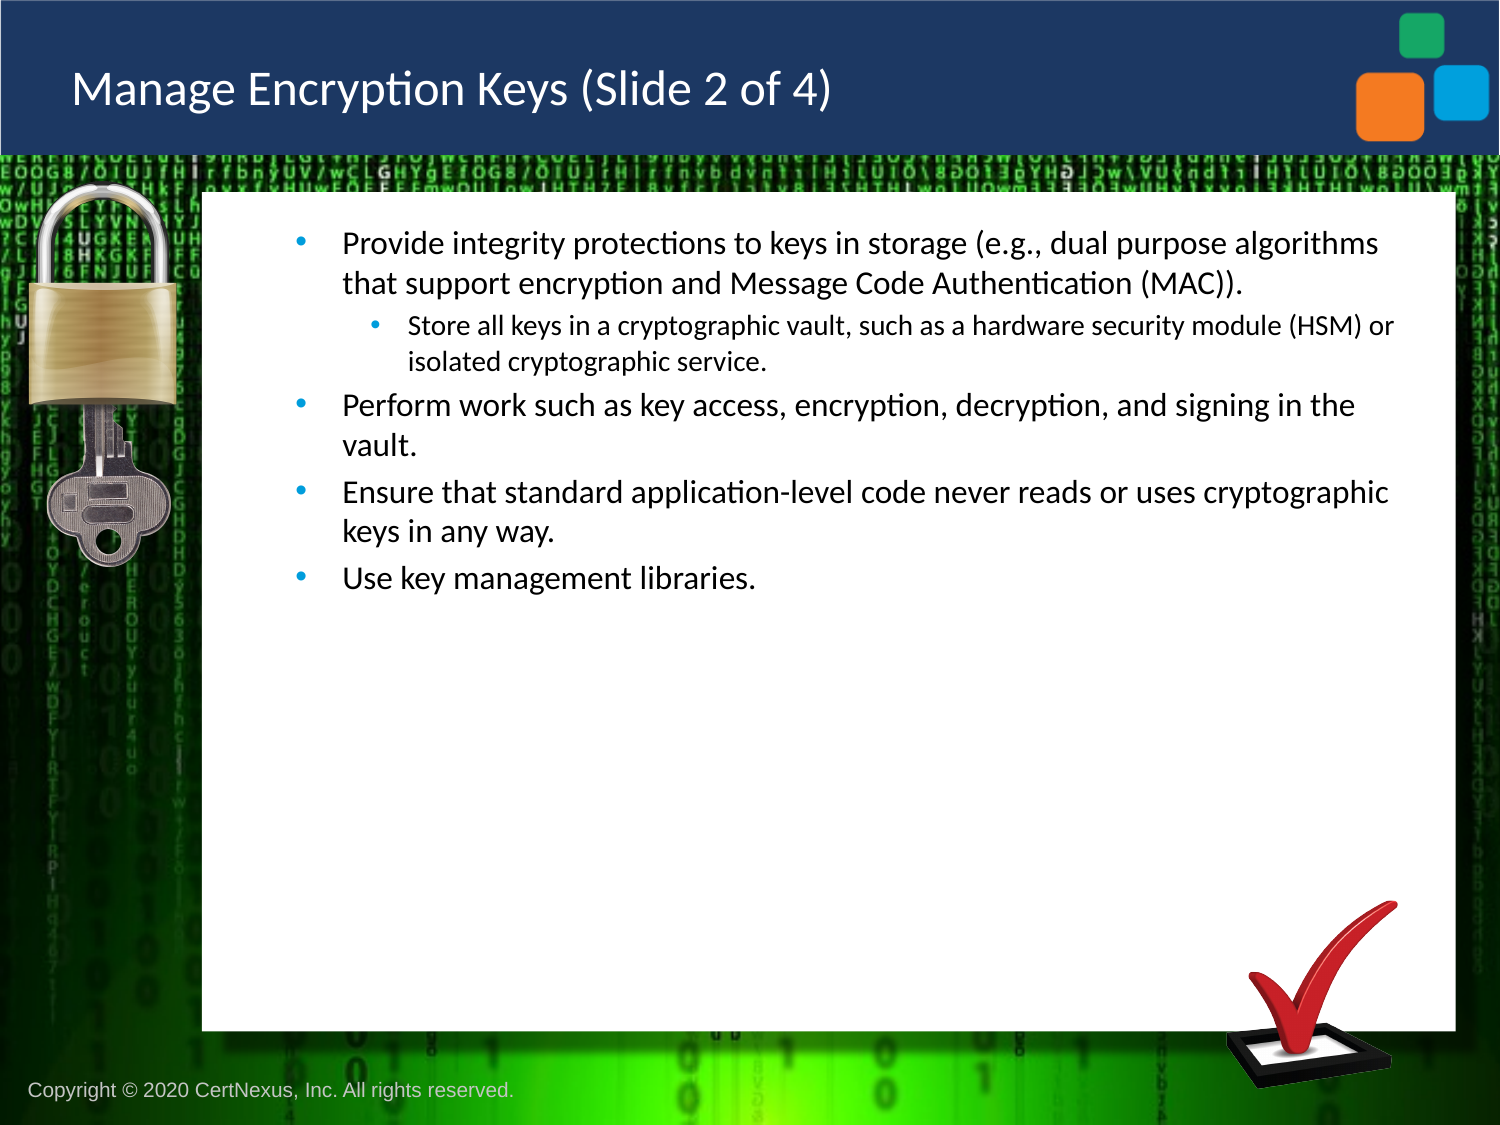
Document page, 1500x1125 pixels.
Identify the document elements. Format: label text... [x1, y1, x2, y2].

picture [0, 0, 1500, 1125]
title Manage Encryption Keys (Slide 2 of 4) [56, 16, 1350, 153]
